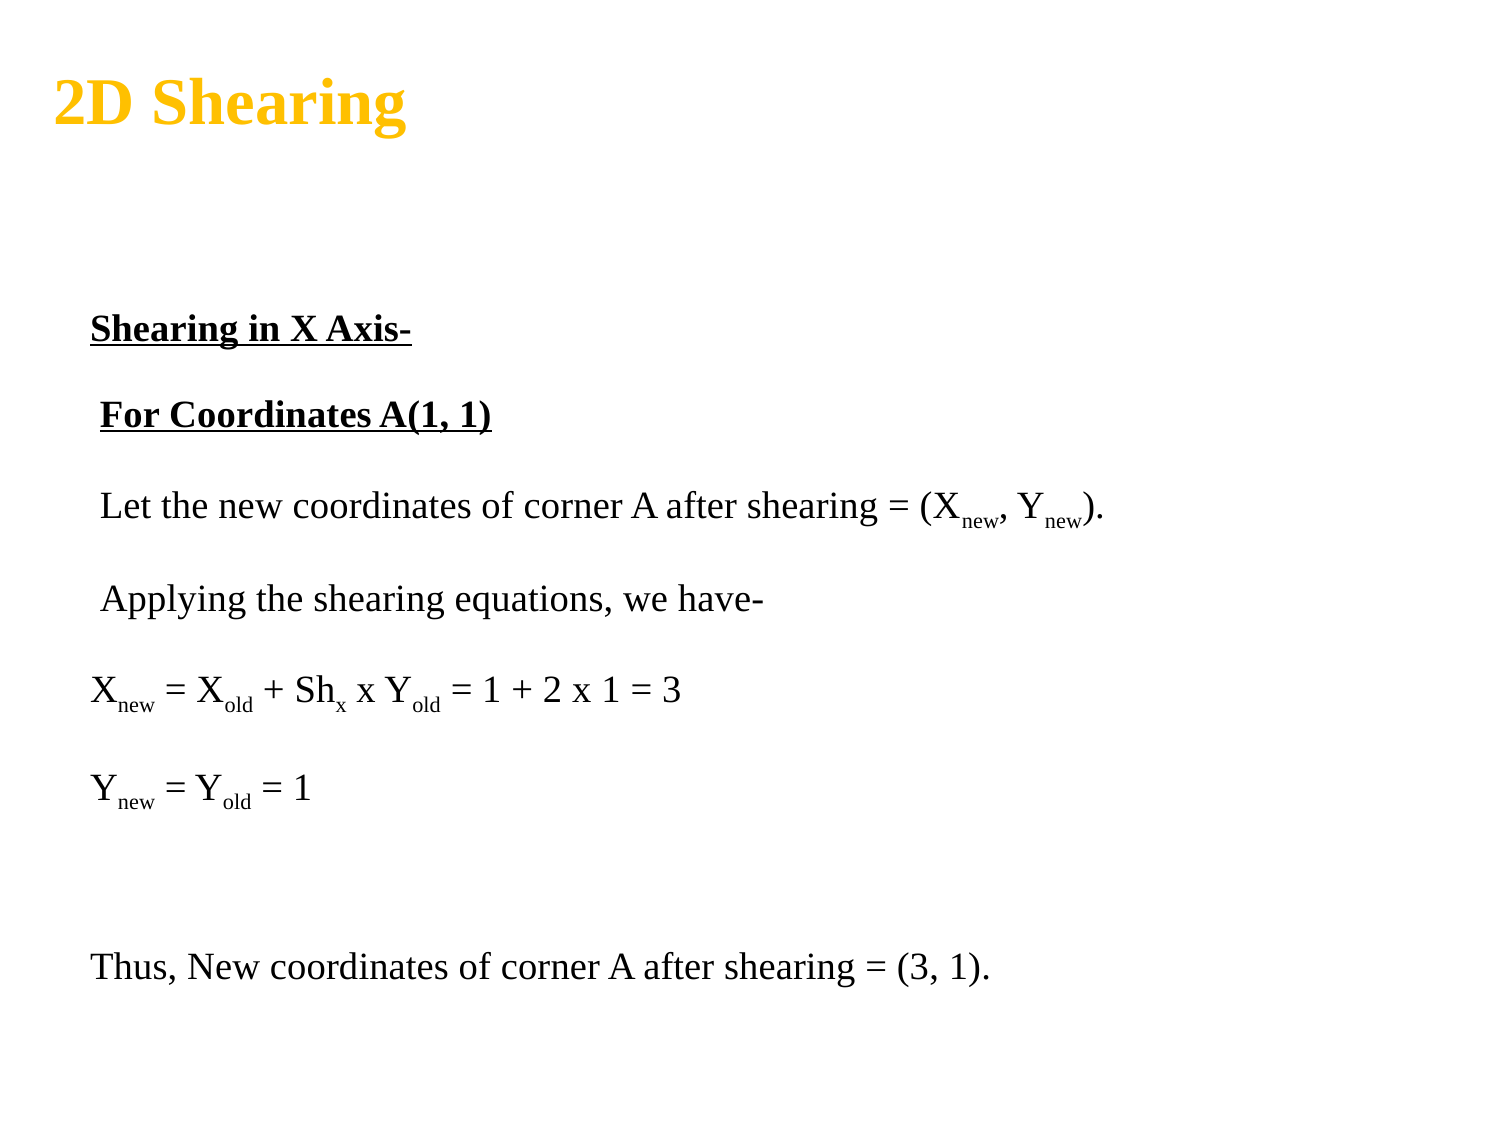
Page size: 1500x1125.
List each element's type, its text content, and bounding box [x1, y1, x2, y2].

text_box 2D Shearing [38, 50, 479, 239]
list Shearing in X Axis- For Coordinates A(1, 1) Let the new coordinates of corner A after shearing = (Xnew, Ynew). Applying the shearing equations, we have- Xnew = Xold + Shx x Yold = 1 + 2 x 1 = 3 Ynew = Yold = 1 Thus, New coordinates of corner A after shearing = (3, 1). [75, 262, 1425, 1005]
